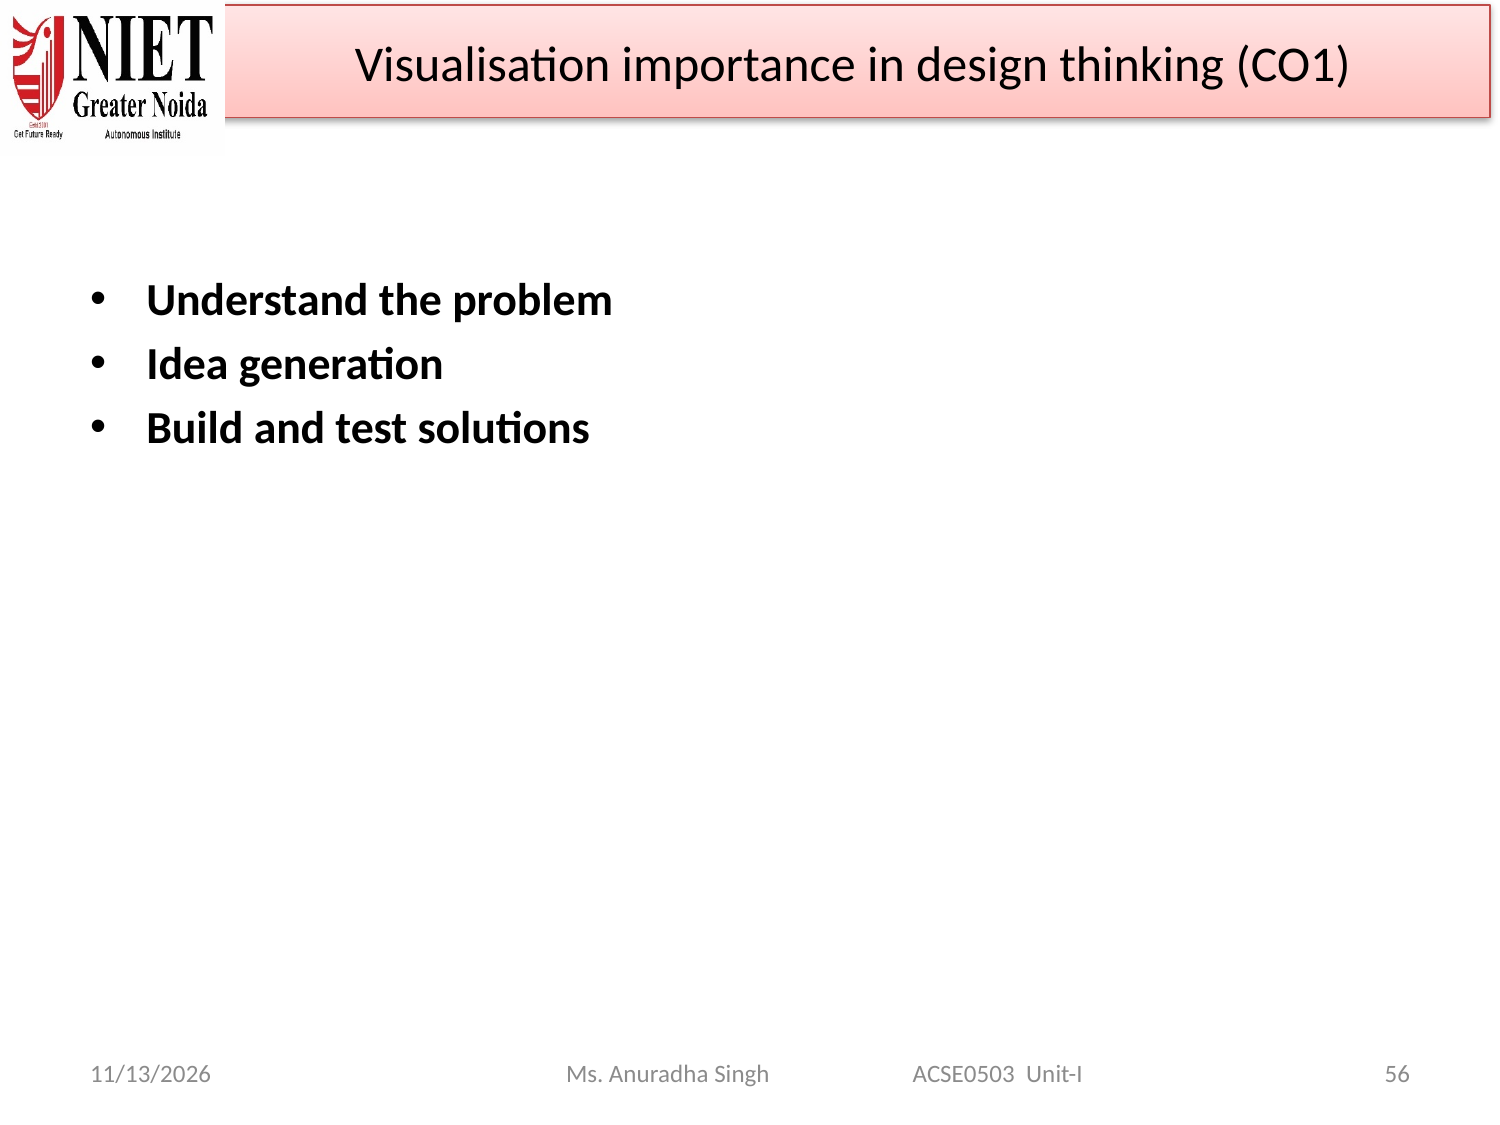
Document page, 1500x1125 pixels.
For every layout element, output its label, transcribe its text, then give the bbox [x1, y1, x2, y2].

picture [0, 0, 226, 156]
slide_number 56 [1074, 1042, 1425, 1103]
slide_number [75, 1042, 412, 1103]
footer Ms. Anuradha Singh ACSE0503 Unit-I [412, 1042, 1074, 1103]
list Understand the problem Idea generation Build and test solutions [75, 262, 1425, 1005]
text_box Visualisation importance in design thinking (CO1) [228, 4, 1491, 118]
